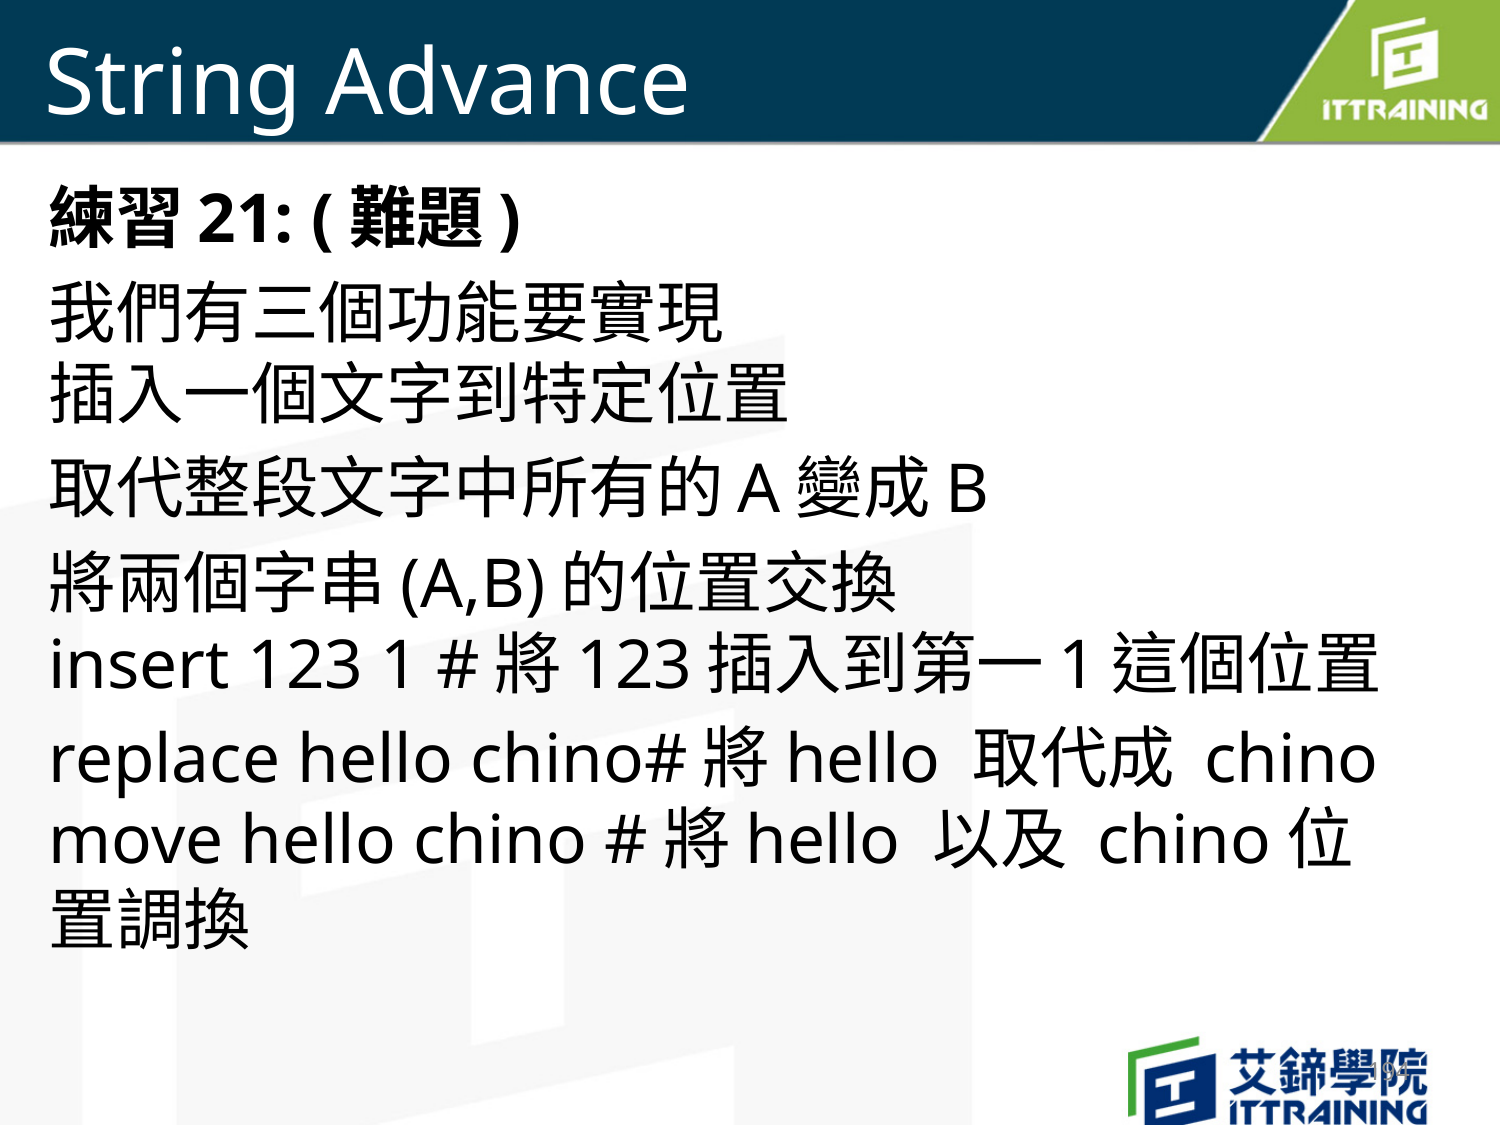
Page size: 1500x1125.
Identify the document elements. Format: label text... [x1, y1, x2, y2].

title String Advance [29, 0, 1380, 172]
list 練習21: (難題) 我們有三個功能要實現 插入一個文字到特定位置 取代整段文字中所有的A變成B 將兩個字串(A,B)的位置交換 insert 123 1 #將123插入到第一1這個位置 replace hello chino#將hello 取代成 chino move hello chino #將hello 以及 chino位置調換 [33, 168, 1418, 1047]
slide_number 194 [1074, 1042, 1425, 1103]
picture [0, 0, 1500, 1125]
